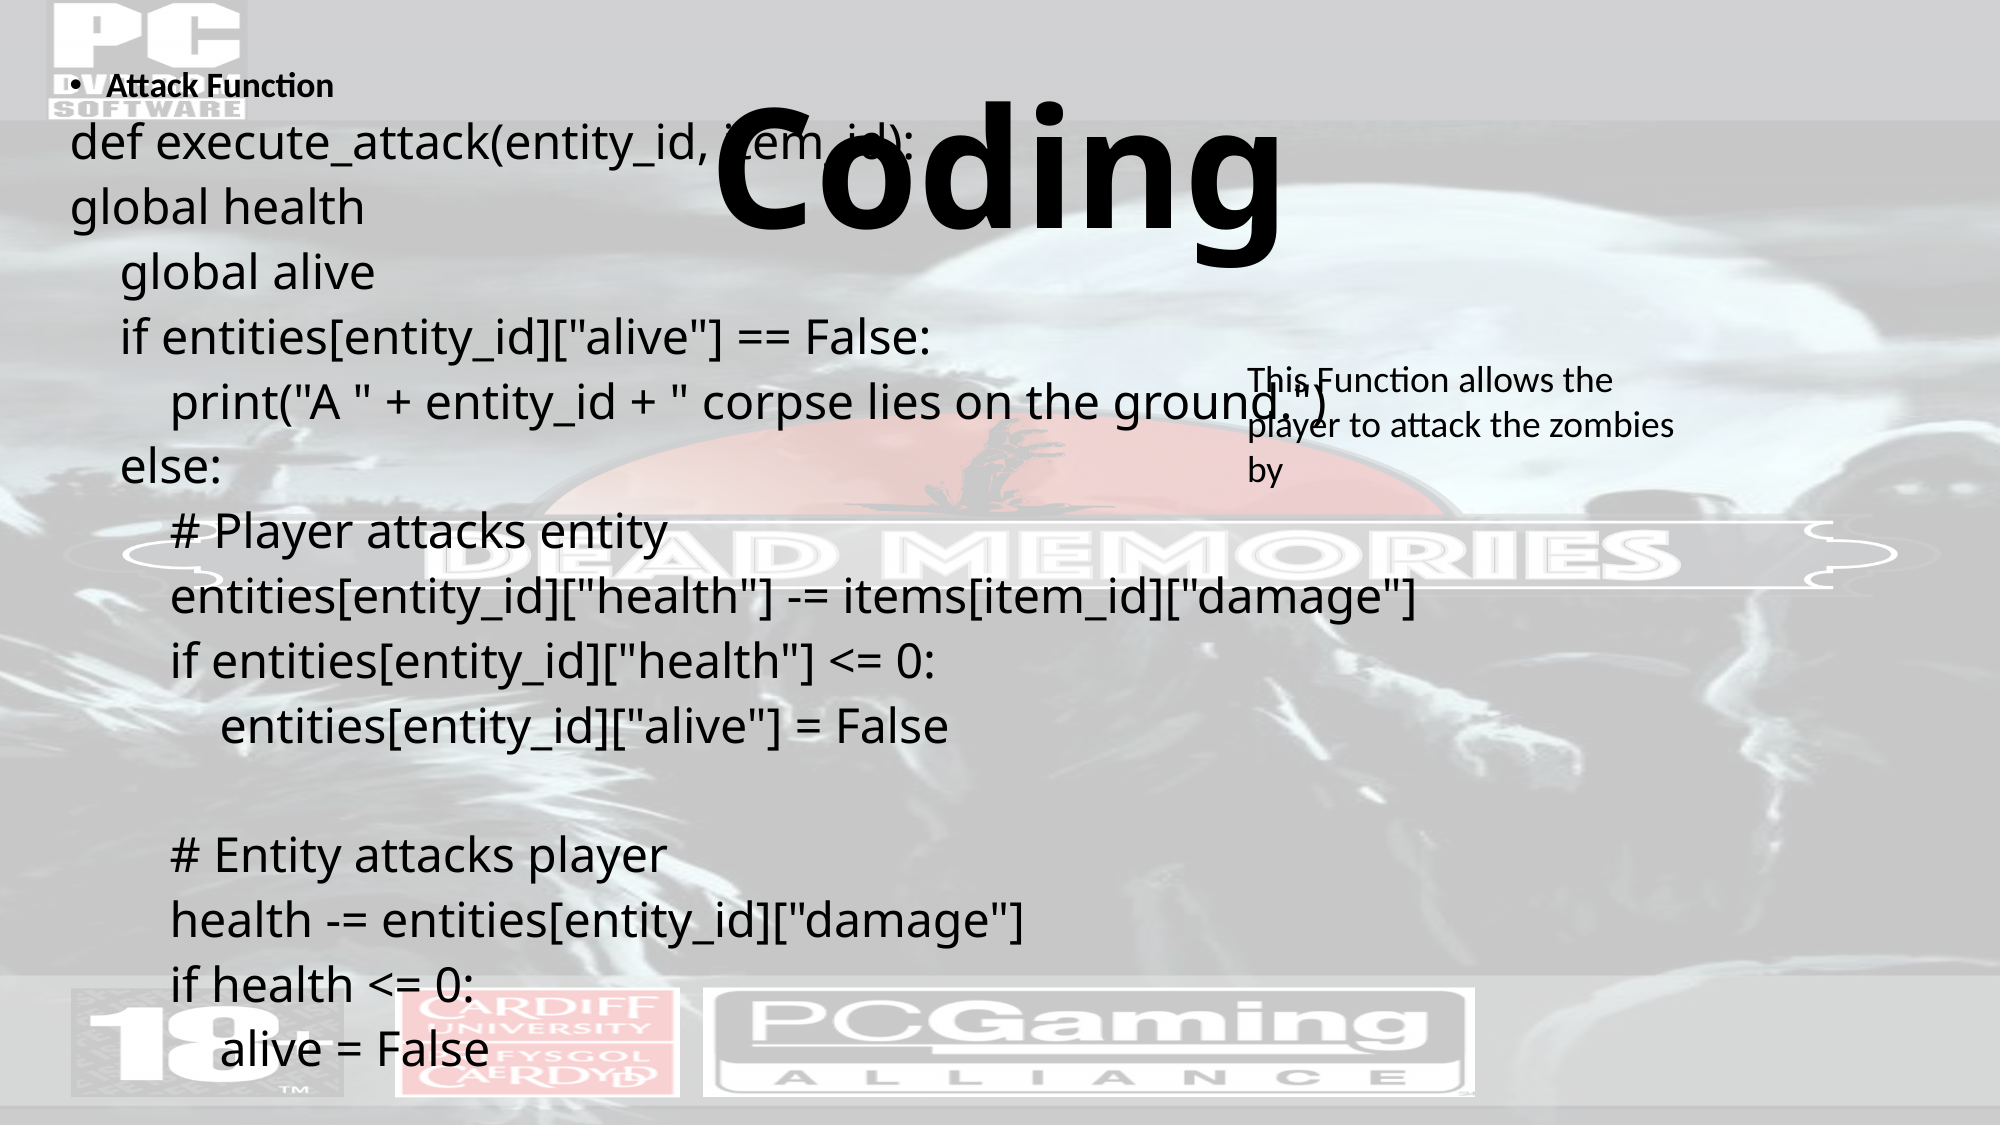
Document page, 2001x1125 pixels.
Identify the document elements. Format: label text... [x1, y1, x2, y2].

text_box This Function allows the player to attack the zombies by [1232, 347, 1725, 498]
list Attack Function def execute_attack(entity_id, item_id): global health global alive if entities[entity_id]["alive"] == False: print("A " + entity_id + " corpse lies on the ground.") else: # Player attacks entity entities[entity_id]["health"] -= items[item_id]["damage"] if entities[entity_id]["health"] <= 0: entities[entity_id]["alive"] = False # Entity attacks player health -= entities[entity_id]["damage"] if health <= 0: alive = False [54, 59, 1863, 1095]
